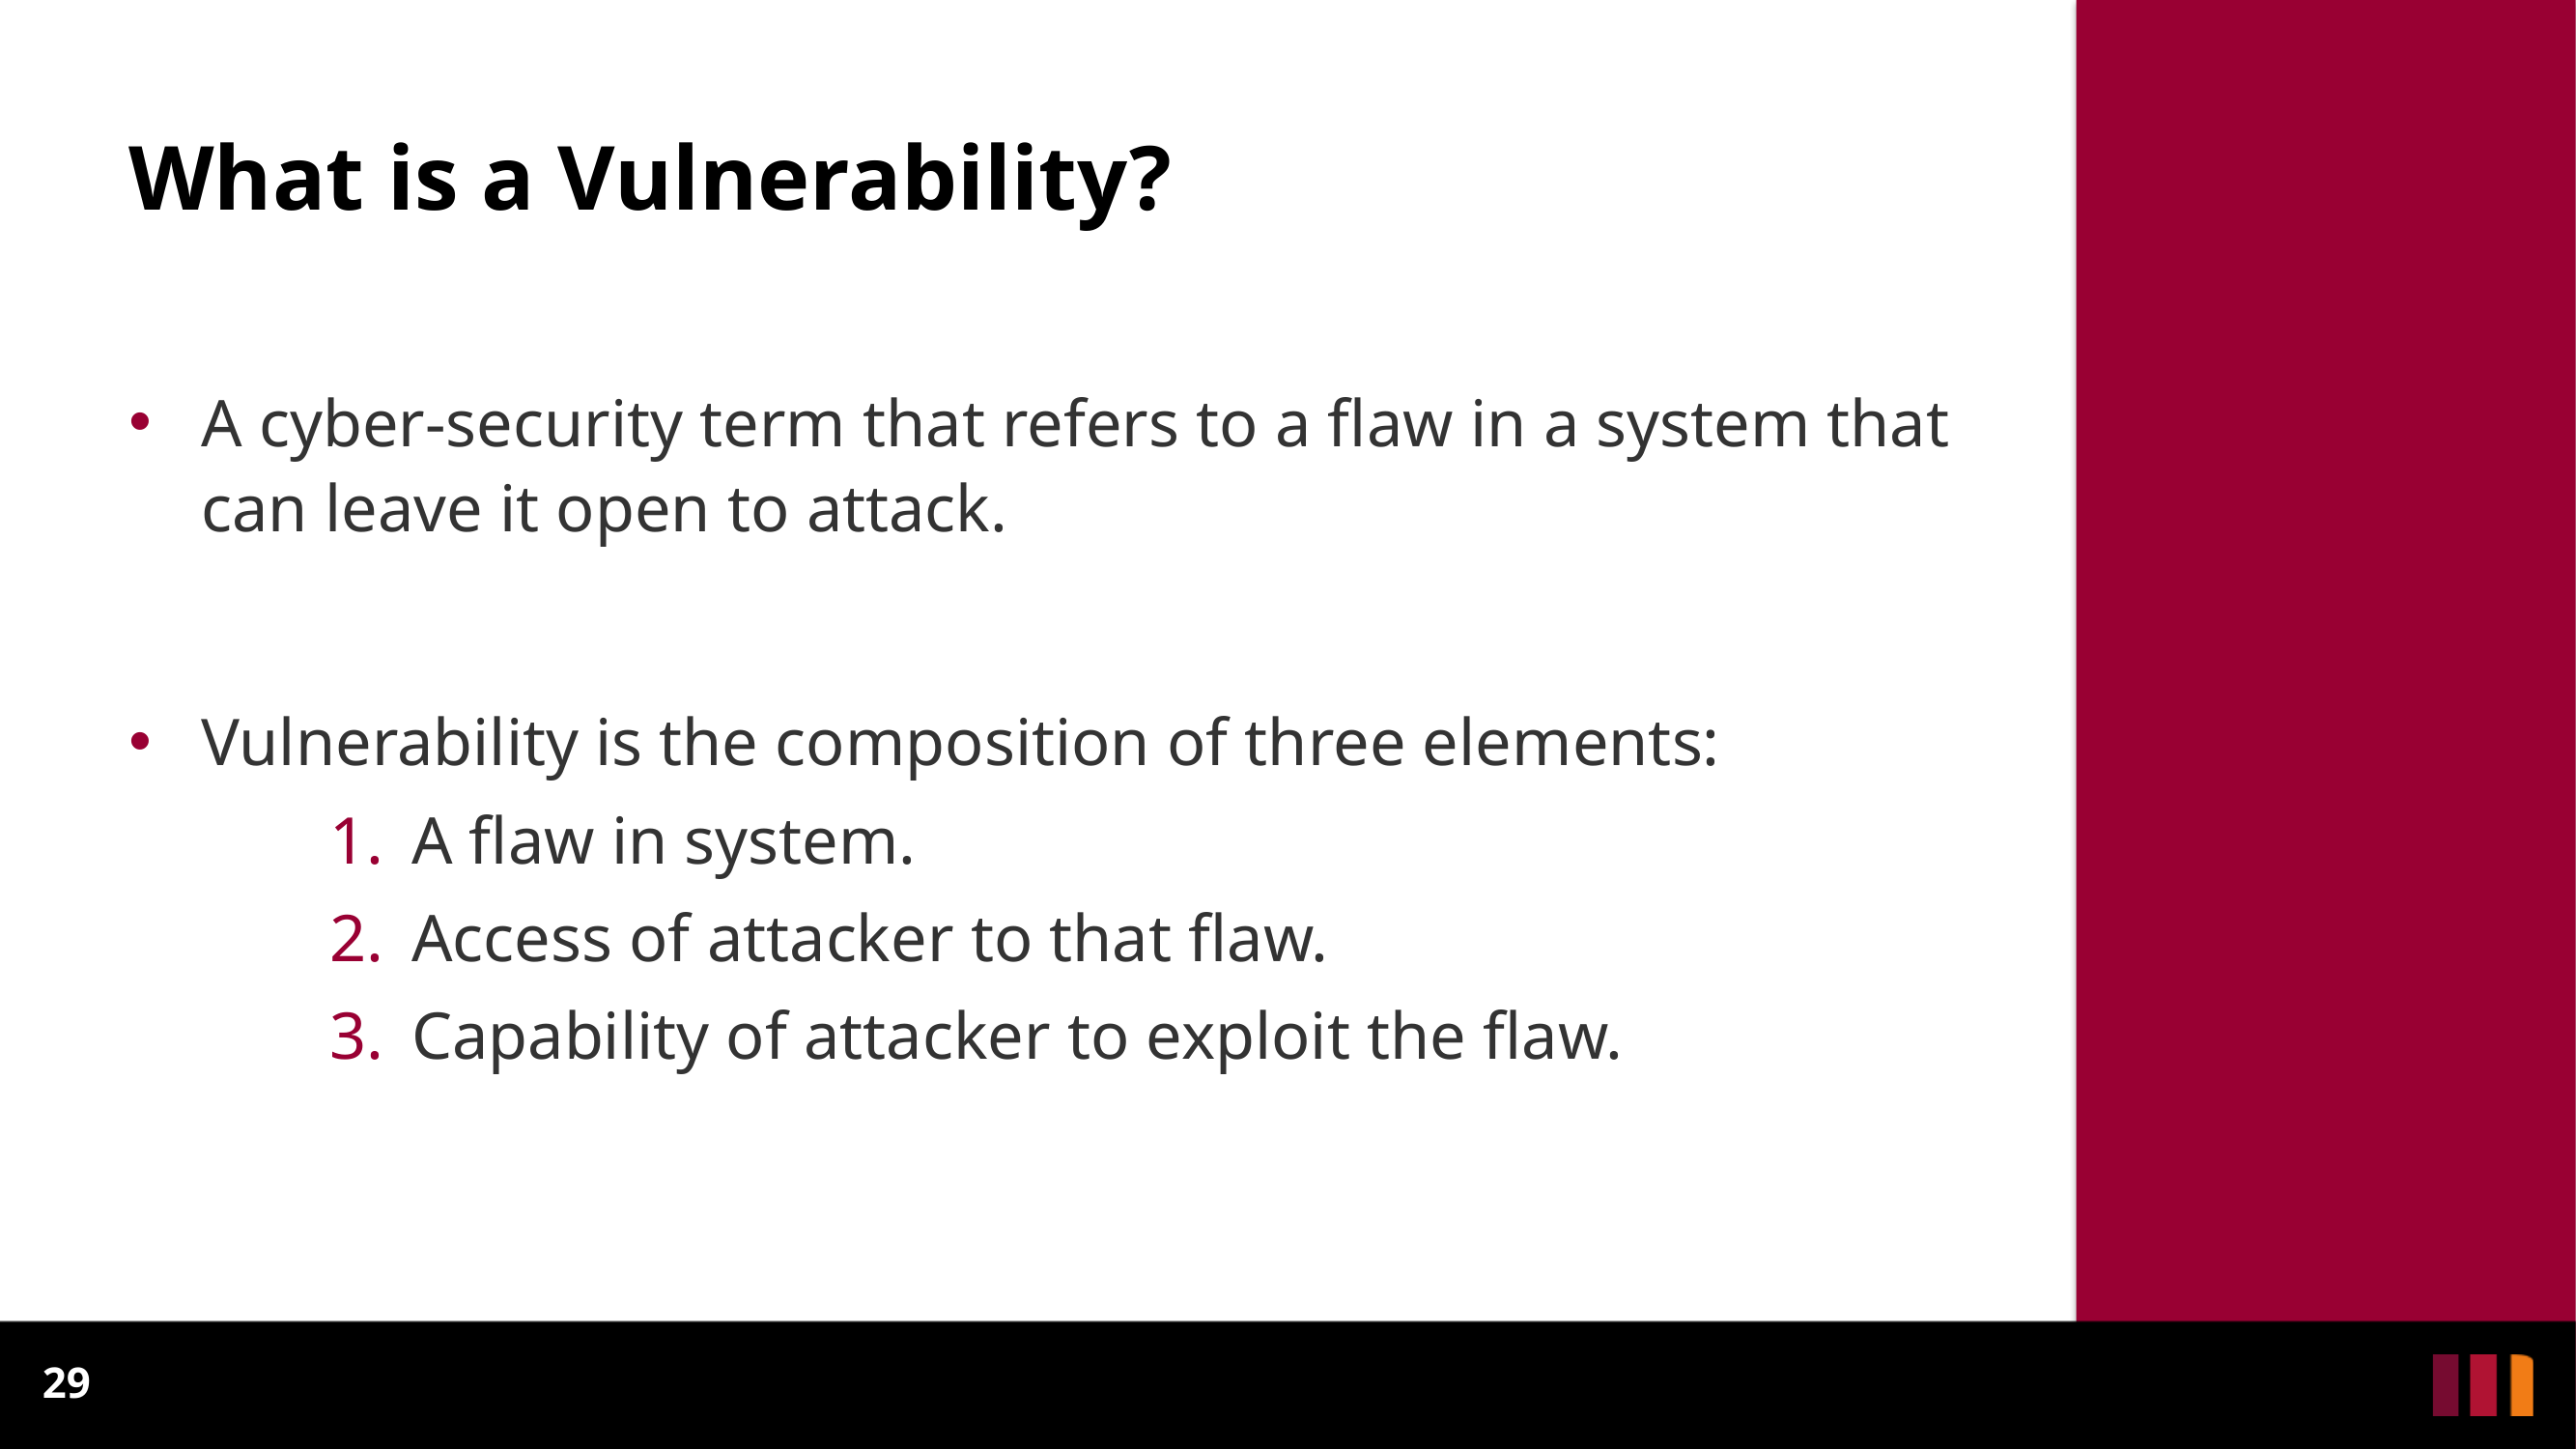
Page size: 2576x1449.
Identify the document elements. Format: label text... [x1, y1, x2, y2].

list A cyber-security term that refers to a flaw in a system that can leave it open to attack. Vulnerability is the composition of three elements: A flaw in system. Access of attacker to that flaw. Capability of attacker to exploit the flaw. [128, 374, 1969, 1195]
title What is a Vulnerability? [128, 122, 1859, 334]
slide_number 29 [42, 1346, 127, 1424]
